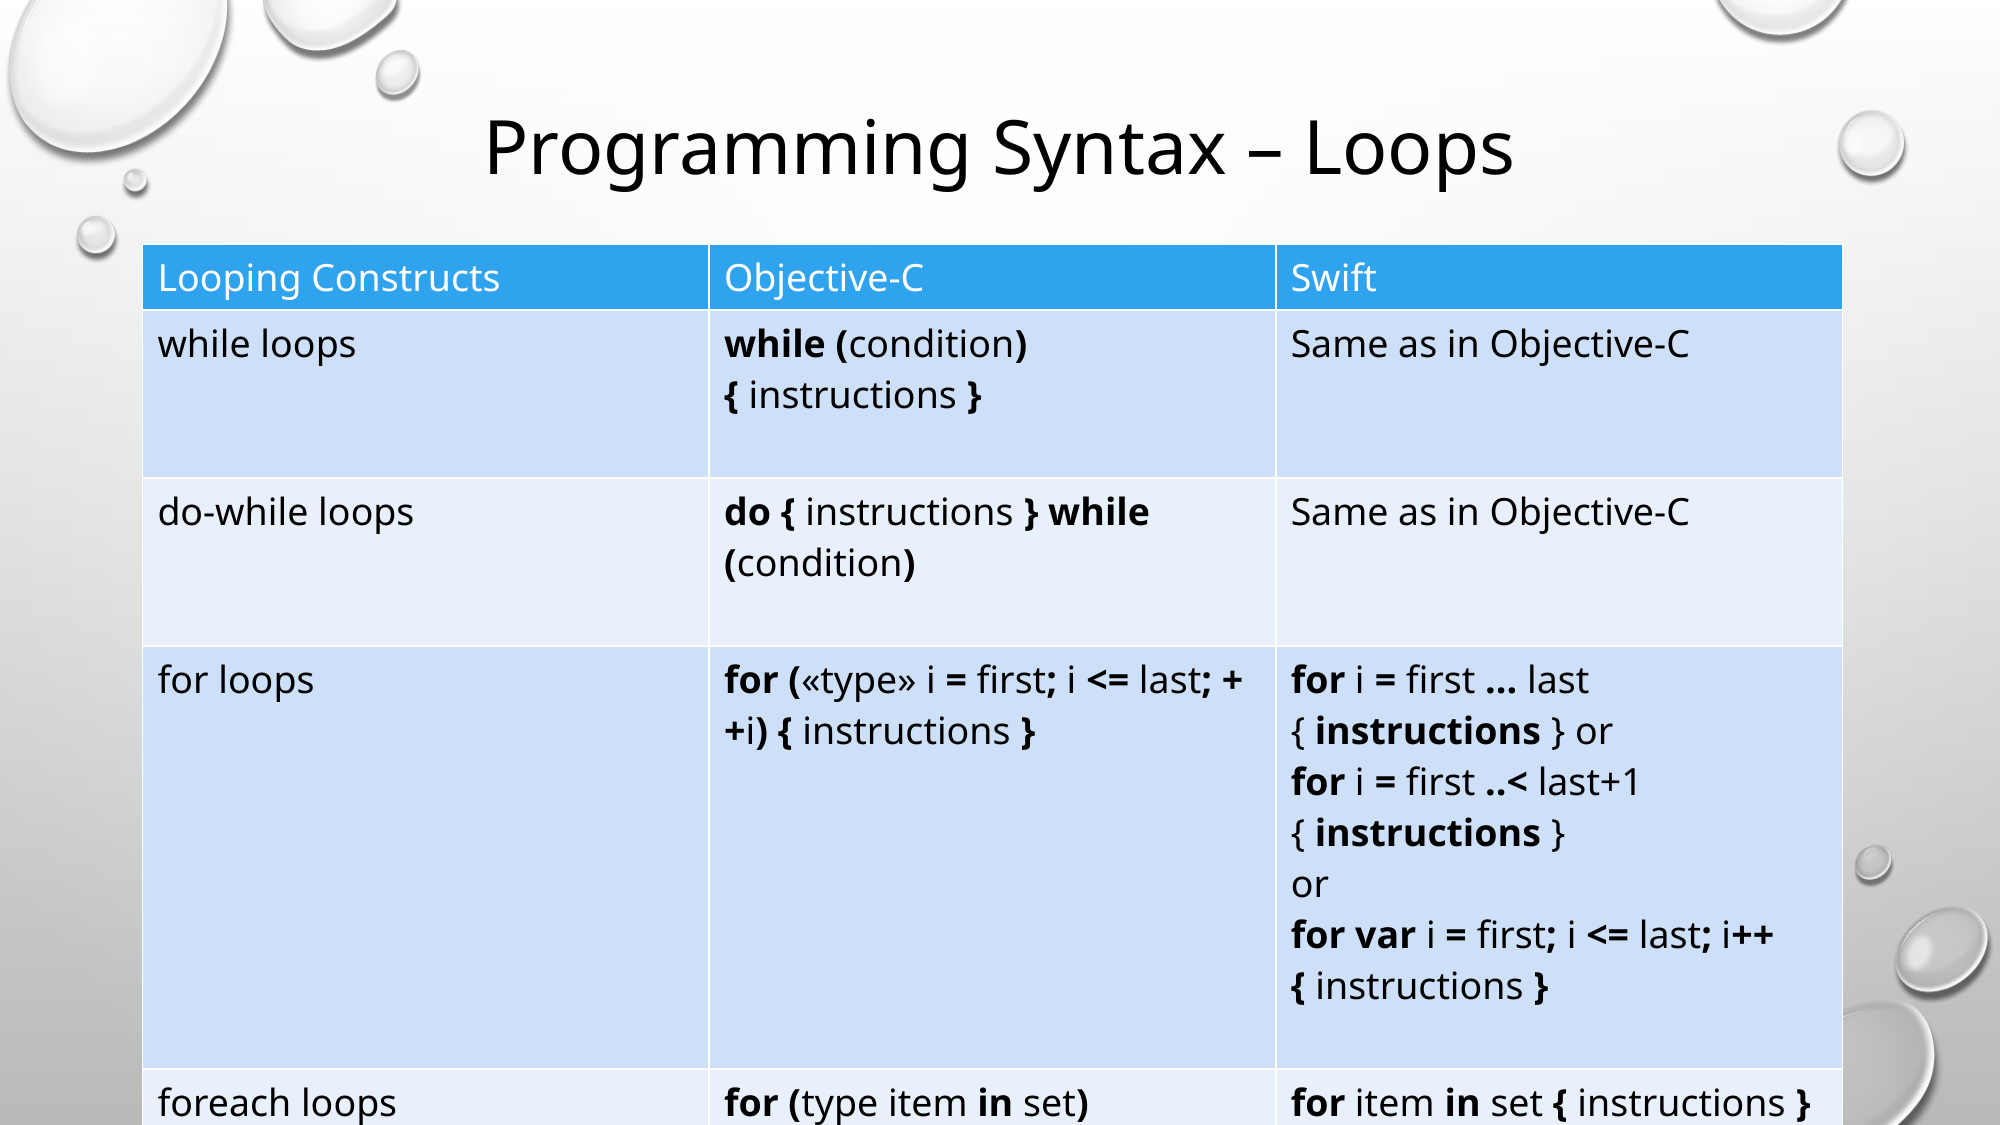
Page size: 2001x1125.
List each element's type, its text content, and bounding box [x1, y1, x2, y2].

table_cell for («type» i = first; i <= last; ++i) { instructions } [710, 647, 1275, 1068]
table_cell while (condition) { instructions } [710, 311, 1275, 477]
picture [0, 0, 2000, 1125]
title Programming Syntax – Loops [149, 75, 1851, 225]
table_cell for item in set { instructions } [1277, 1070, 1842, 1125]
table_header Looping Constructs [143, 245, 708, 309]
table_header Swift [1277, 245, 1842, 309]
table_cell do { instructions } while (condition) [710, 479, 1275, 645]
table_cell Same as in Objective-C [1277, 479, 1842, 645]
table_cell do-while loops [143, 479, 708, 645]
table_cell Same as in Objective-C [1277, 311, 1842, 477]
table_cell while loops [143, 311, 708, 477]
table_cell for (type item in set) { instructions } [710, 1070, 1275, 1125]
table_cell for loops [143, 647, 708, 1068]
table_header Objective-C [710, 245, 1275, 309]
table_cell for i = first ... last { instructions } or for i = first ..< last+1 { instructions } or for var i = first; i <= last; i++ { instructions } [1277, 647, 1842, 1068]
table_cell foreach loops [143, 1070, 708, 1125]
